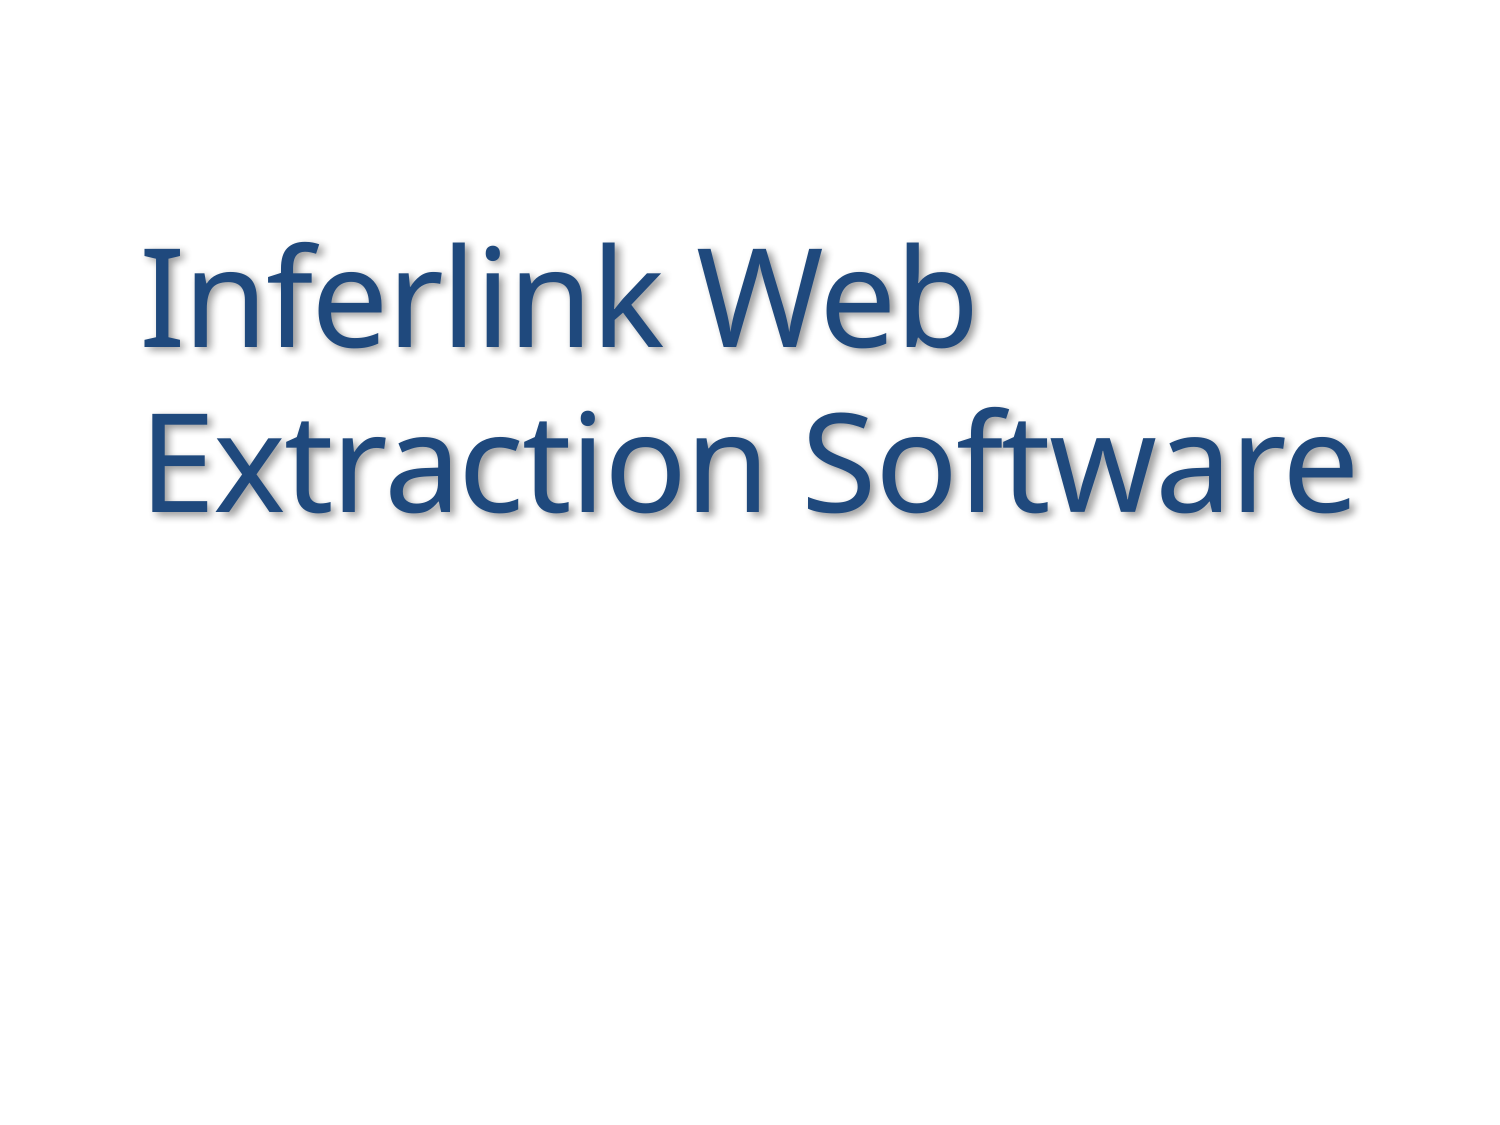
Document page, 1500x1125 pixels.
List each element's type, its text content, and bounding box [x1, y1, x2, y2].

title Inferlink Web Extraction Software [124, 120, 1432, 548]
